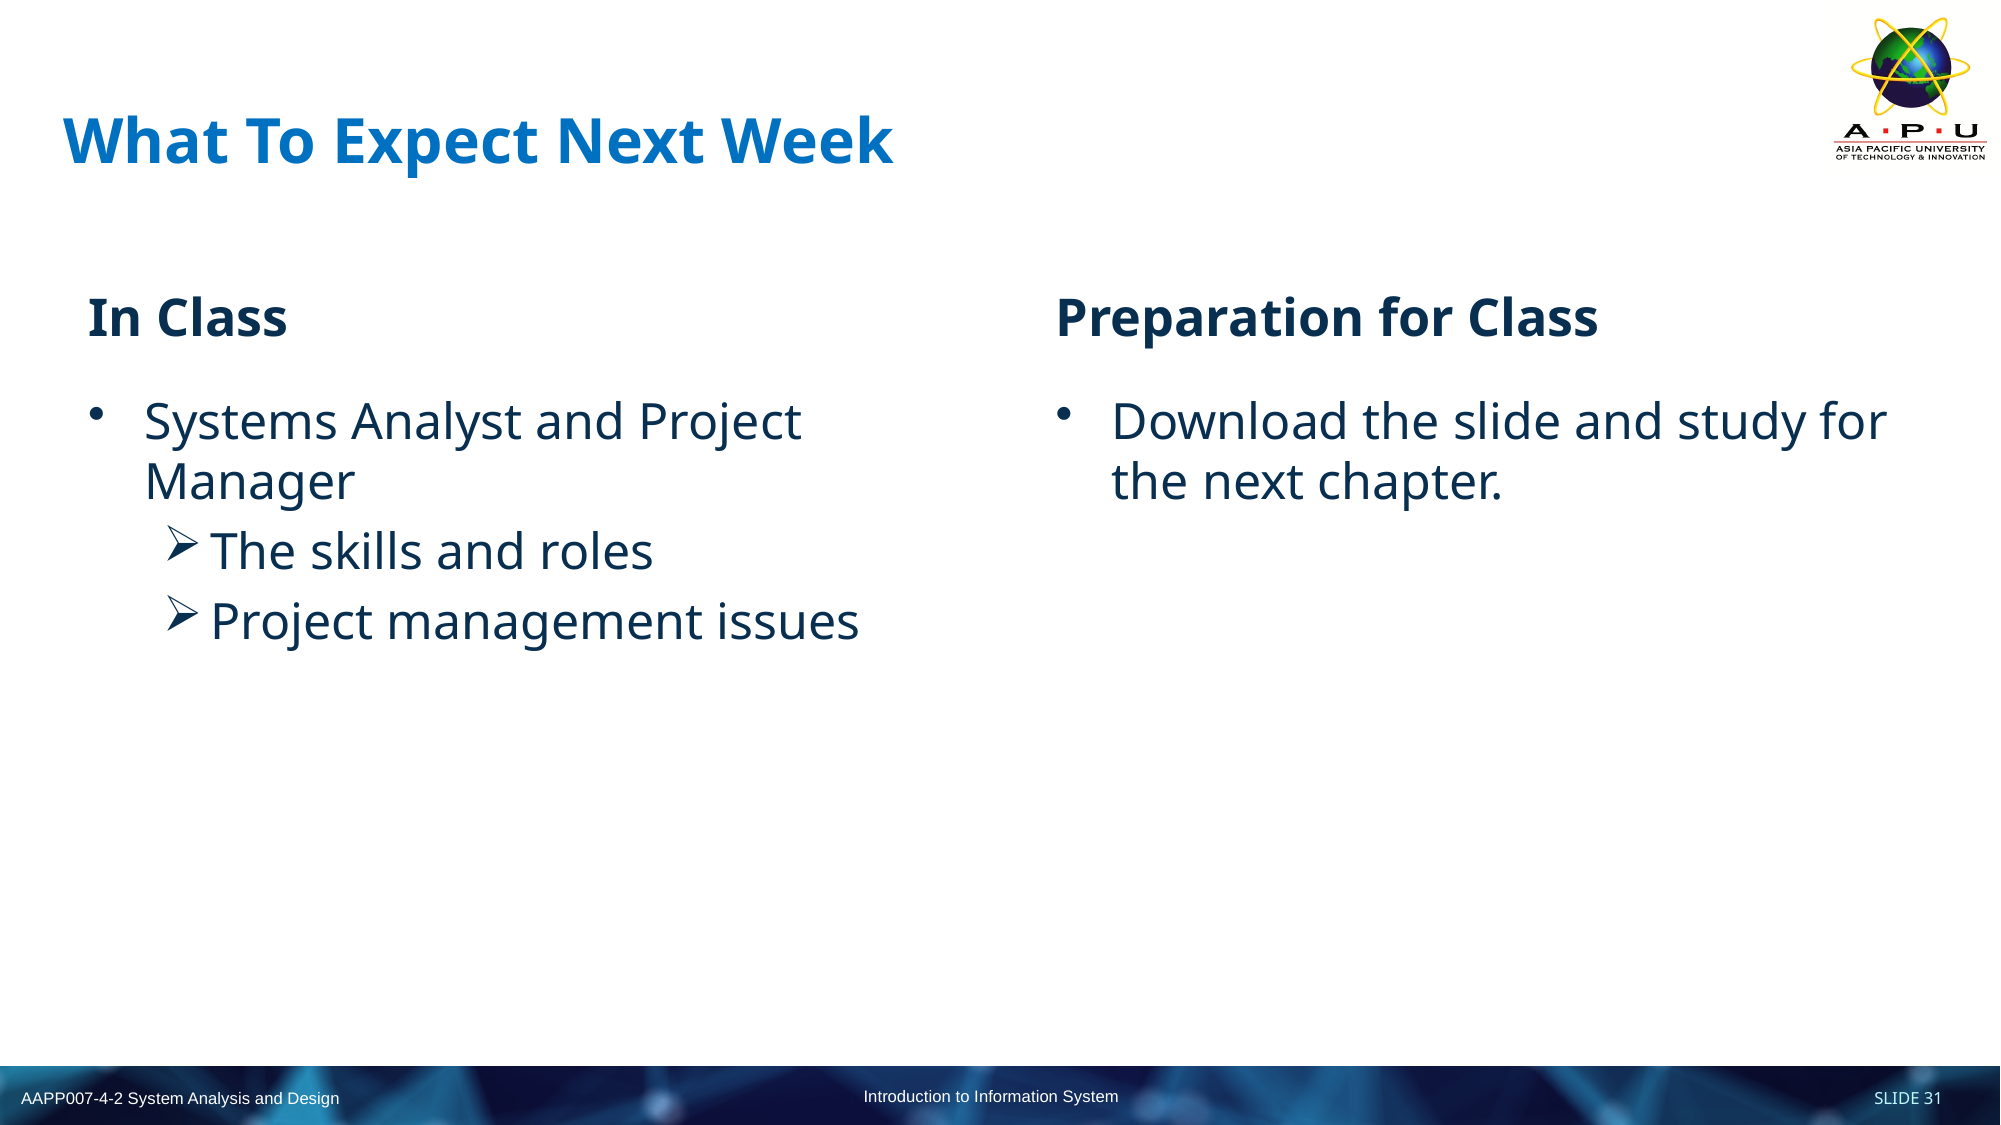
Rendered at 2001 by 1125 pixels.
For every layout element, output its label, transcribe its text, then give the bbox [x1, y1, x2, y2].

text_box Download the slide and study for the next chapter. [1040, 381, 1925, 1030]
picture [1822, 0, 2000, 178]
text_box In Class [73, 276, 1009, 381]
picture [0, 1066, 2000, 1125]
text_box Systems Analyst and Project Manager The skills and roles Project management issues [73, 381, 1009, 1030]
text_box Preparation for Class [1040, 276, 1925, 381]
title What To Expect Next Week [48, 45, 1764, 233]
